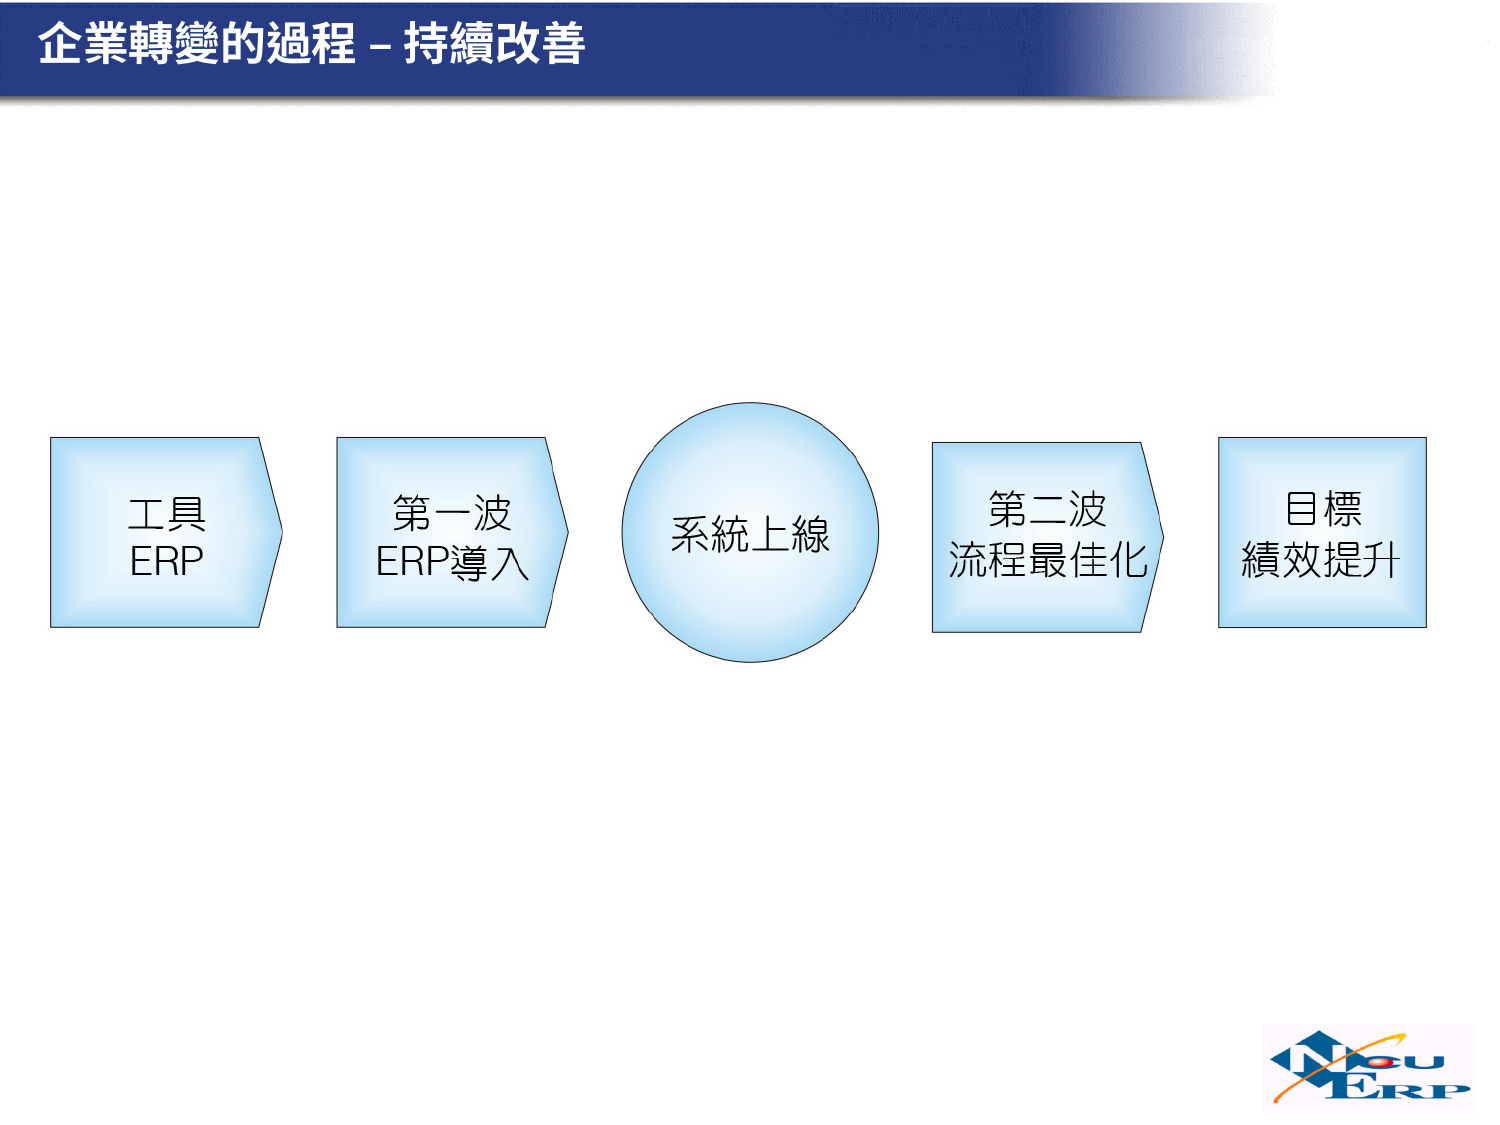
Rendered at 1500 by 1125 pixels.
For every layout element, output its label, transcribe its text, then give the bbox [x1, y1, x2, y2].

picture [1262, 1024, 1475, 1113]
title 企業轉變的過程 – 持續改善 [37, 0, 1163, 93]
picture [0, 0, 1500, 114]
picture [46, 398, 1430, 667]
